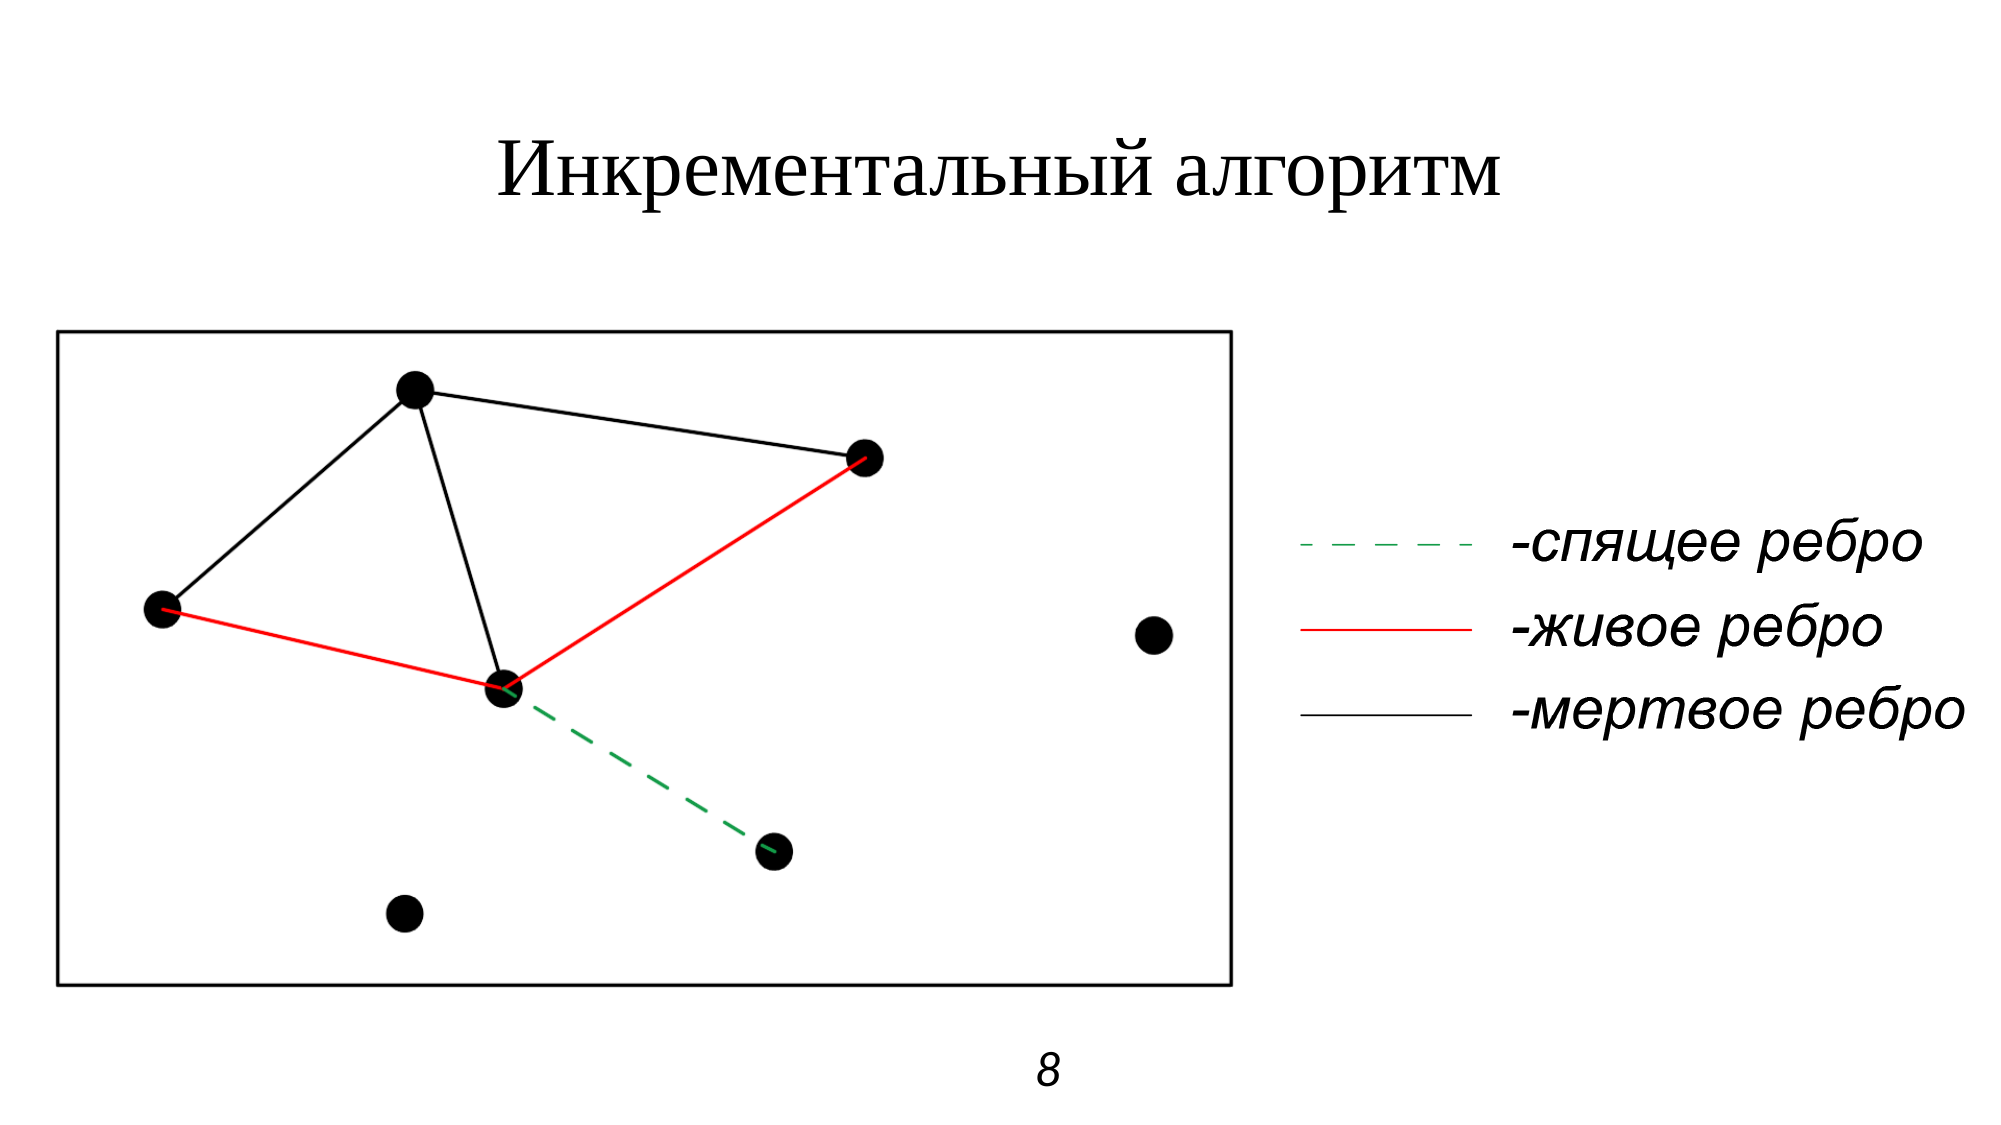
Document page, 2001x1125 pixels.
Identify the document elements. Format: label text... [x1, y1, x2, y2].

title Инкрементальный алгоритм [137, 59, 1863, 278]
text_box 8 [1020, 1029, 1076, 1104]
picture [1291, 514, 1967, 745]
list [51, 326, 1238, 991]
